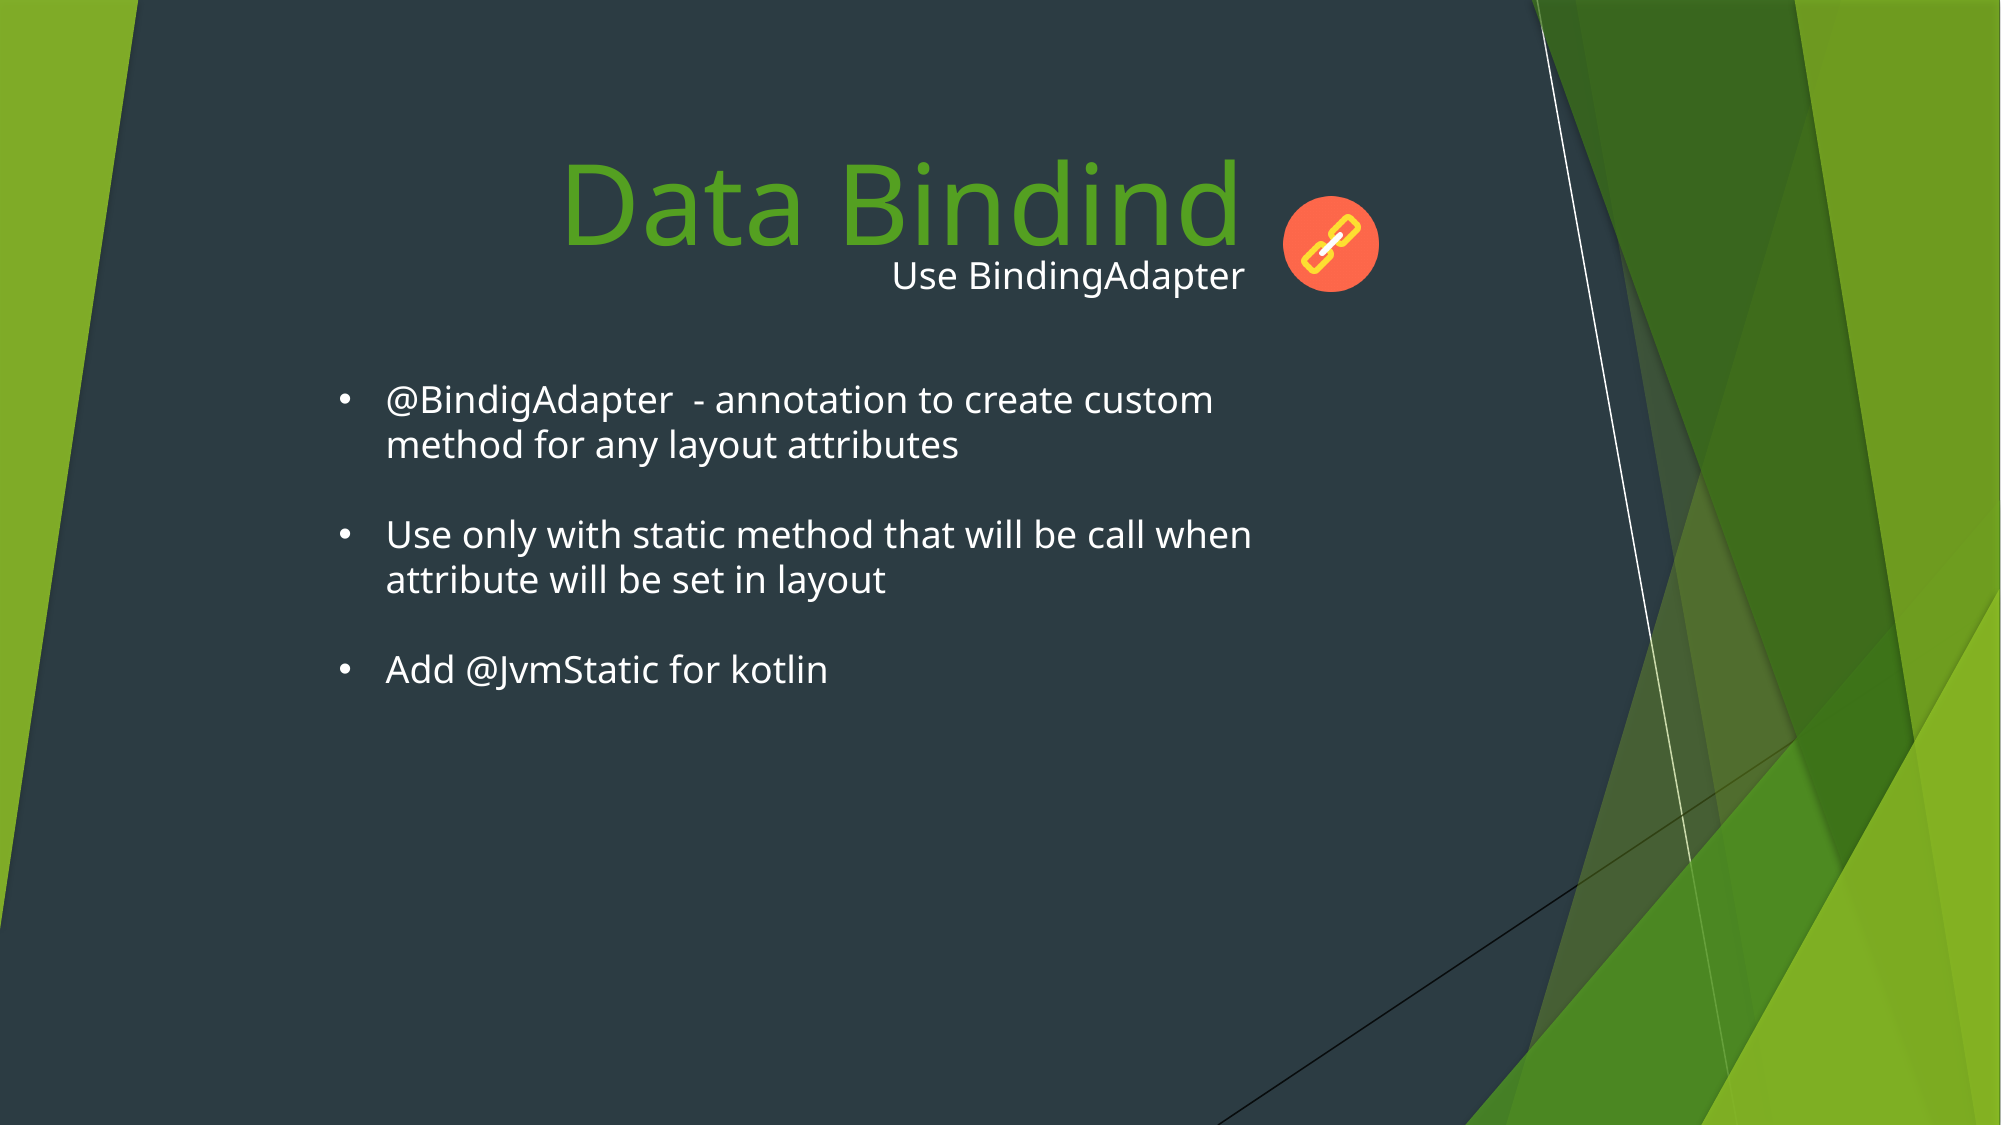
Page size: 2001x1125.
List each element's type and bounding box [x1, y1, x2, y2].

picture [1282, 195, 1379, 292]
text_box [0, 0, 2000, 1125]
